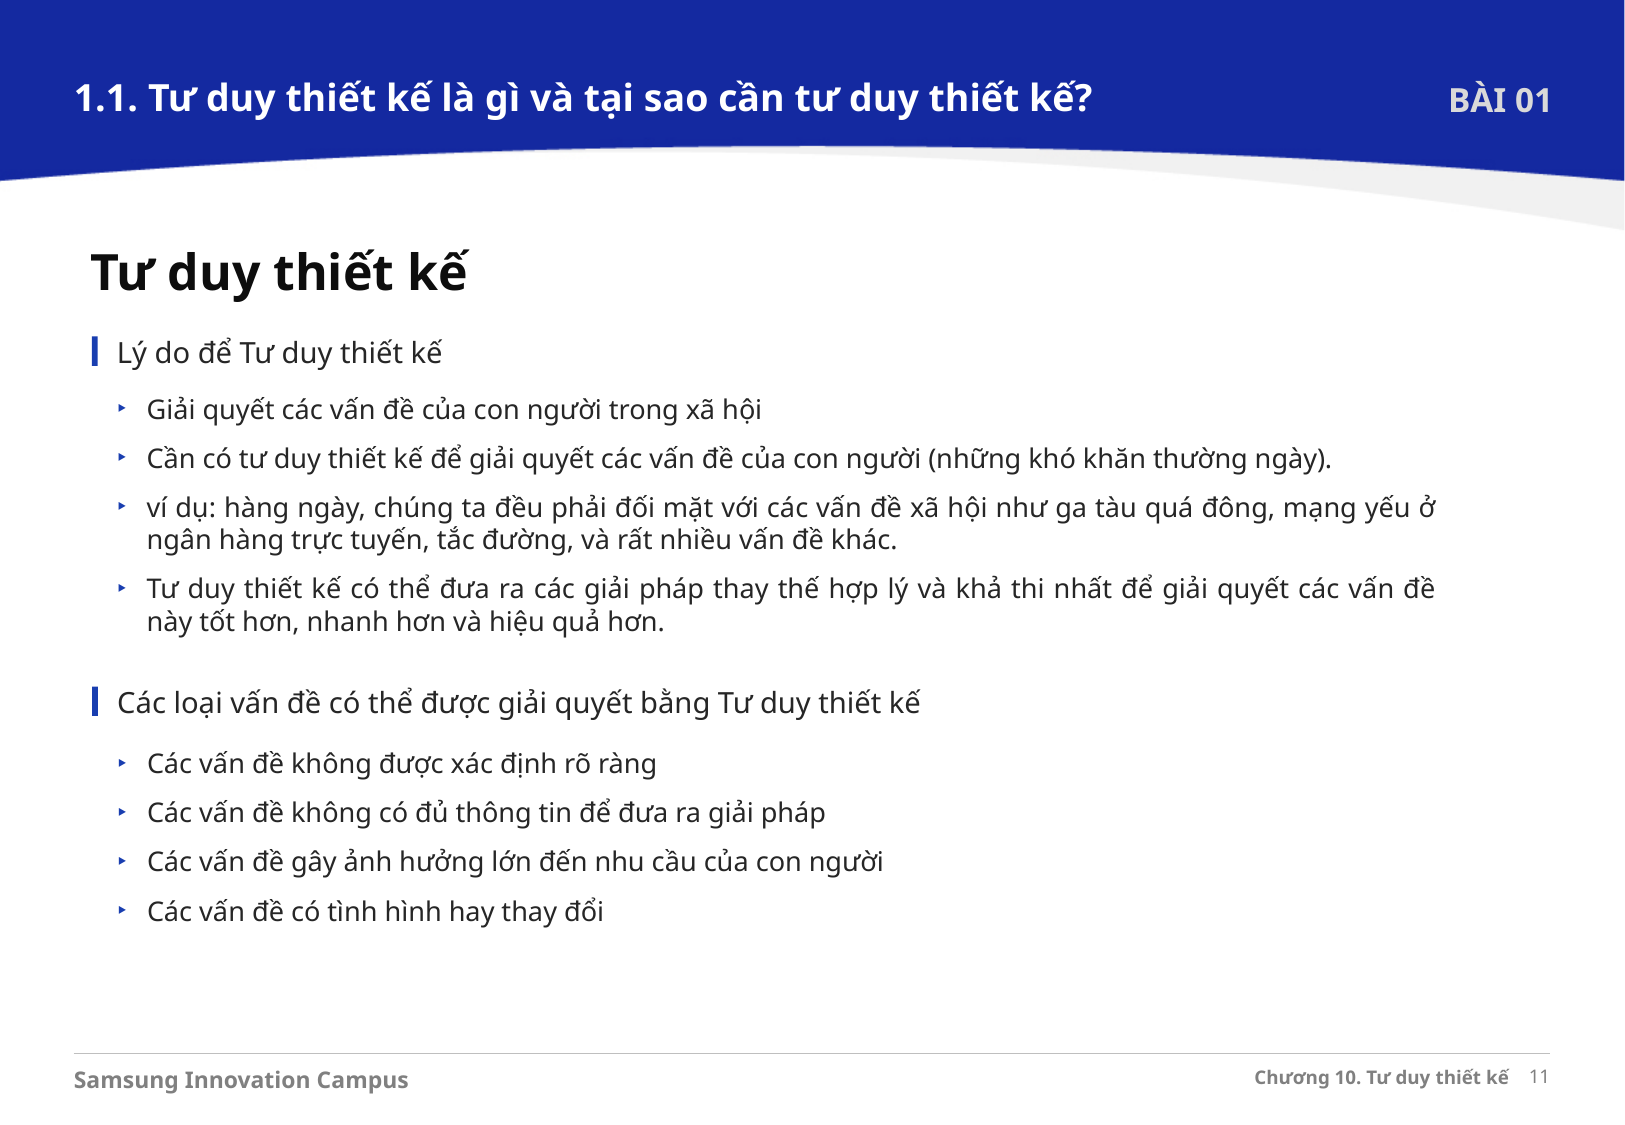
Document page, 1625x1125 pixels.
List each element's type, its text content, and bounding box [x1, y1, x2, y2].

picture [0, 0, 1625, 1125]
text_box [91, 334, 1533, 370]
text_box Giải quyết các vấn đề của con người trong xã hội Cần có tư duy thiết kế để giải quyết các vấn đề của con người (những khó khăn thường ngày). ví dụ: hàng ngày, chúng ta đều phải đối mặt với các vấn đề xã hội như ga tàu quá đông, mạng yếu ở ngân hàng trực tuyến, tắc đường, và rất nhiều vấn đề khác. Tư duy thiết kế có thể đưa ra các giải pháp thay thế hợp lý và khả thi nhất để giải quyết các vấn đề này tốt hơn, nhanh hơn và hiệu quả hơn. [116, 379, 1460, 650]
text_box Tư duy thiết kế [89, 240, 1534, 302]
text_box Các vấn đề không được xác định rõ ràng Các vấn đề không có đủ thông tin để đưa ra giải pháp Các vấn đề gây ảnh hưởng lớn đến nhu cầu của con người Các vấn đề có tình hình hay thay đổi [116, 734, 1461, 939]
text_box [92, 684, 1533, 720]
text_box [73, 73, 1554, 120]
